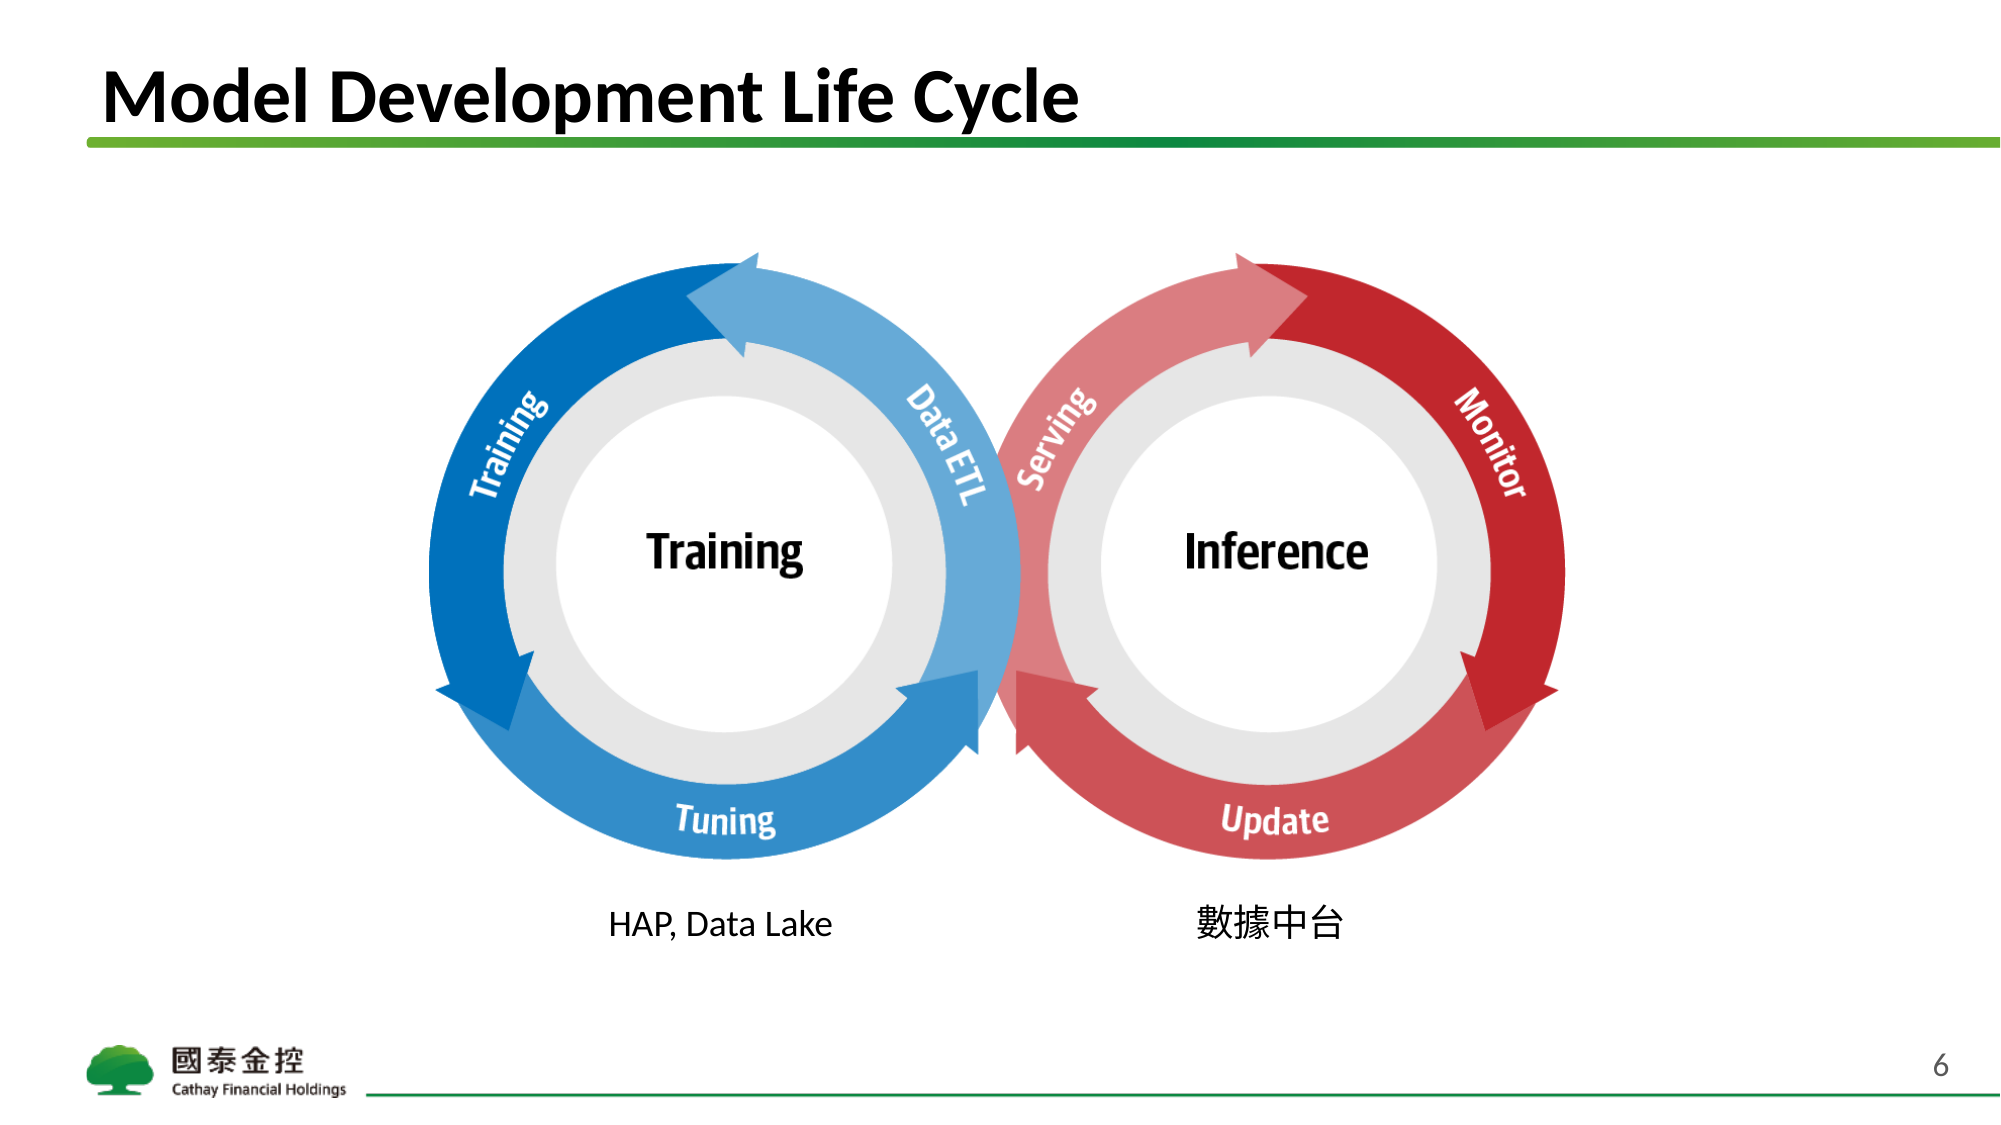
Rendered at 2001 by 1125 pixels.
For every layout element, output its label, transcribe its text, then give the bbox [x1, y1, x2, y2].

picture [86, 137, 2001, 148]
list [428, 252, 1566, 893]
text_box HAP, Data Lake [593, 900, 859, 951]
picture [86, 1045, 2000, 1098]
title Model Development Life Cycle [86, 45, 1913, 138]
text_box 數據中台 [1181, 900, 1387, 951]
